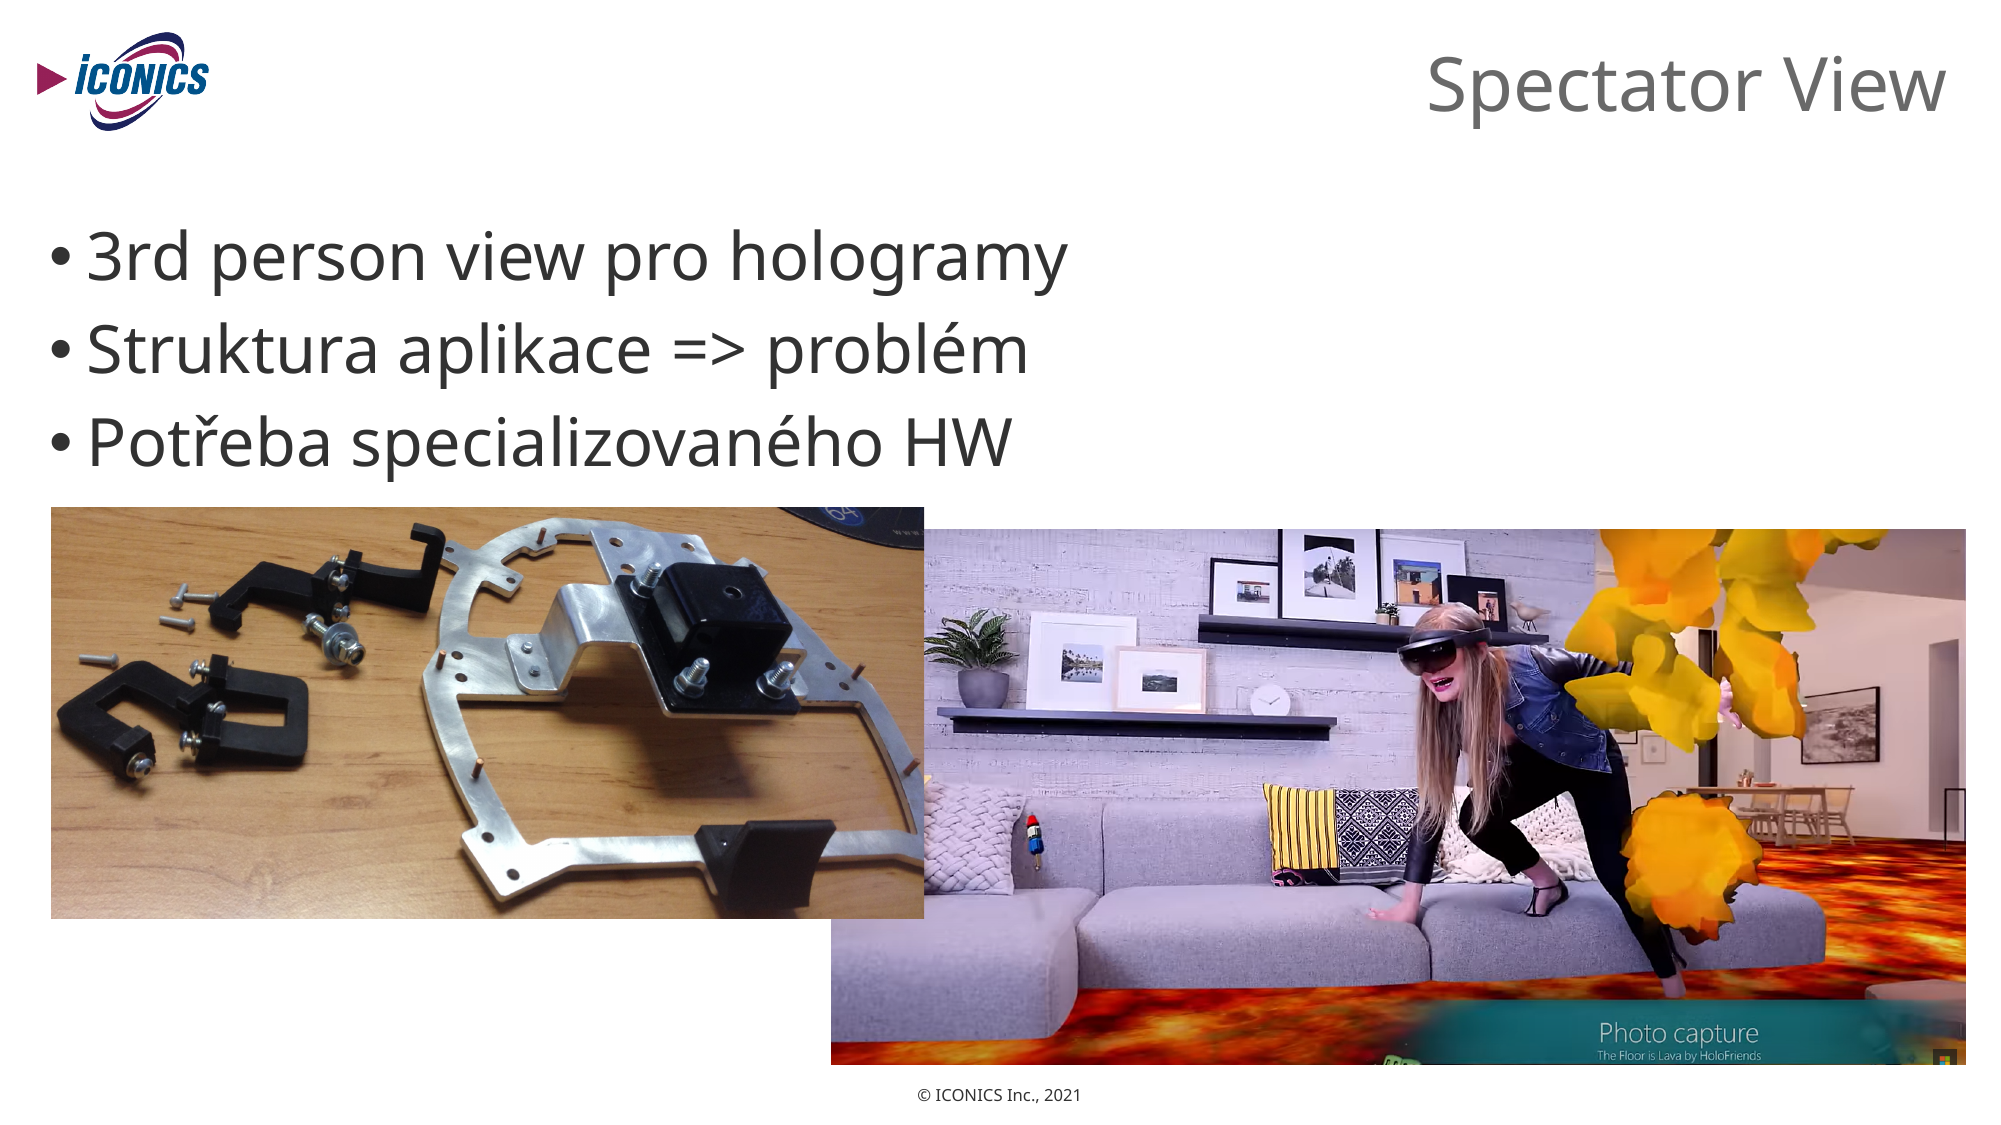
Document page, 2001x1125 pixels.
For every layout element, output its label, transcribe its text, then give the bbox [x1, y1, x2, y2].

picture [50, 507, 1966, 1065]
picture [37, 32, 209, 131]
title Spectator View [270, 23, 1963, 150]
list 3rd person view pro hologramy Struktura aplikace => problém Potřeba specializovaného HW [34, 216, 1963, 1065]
